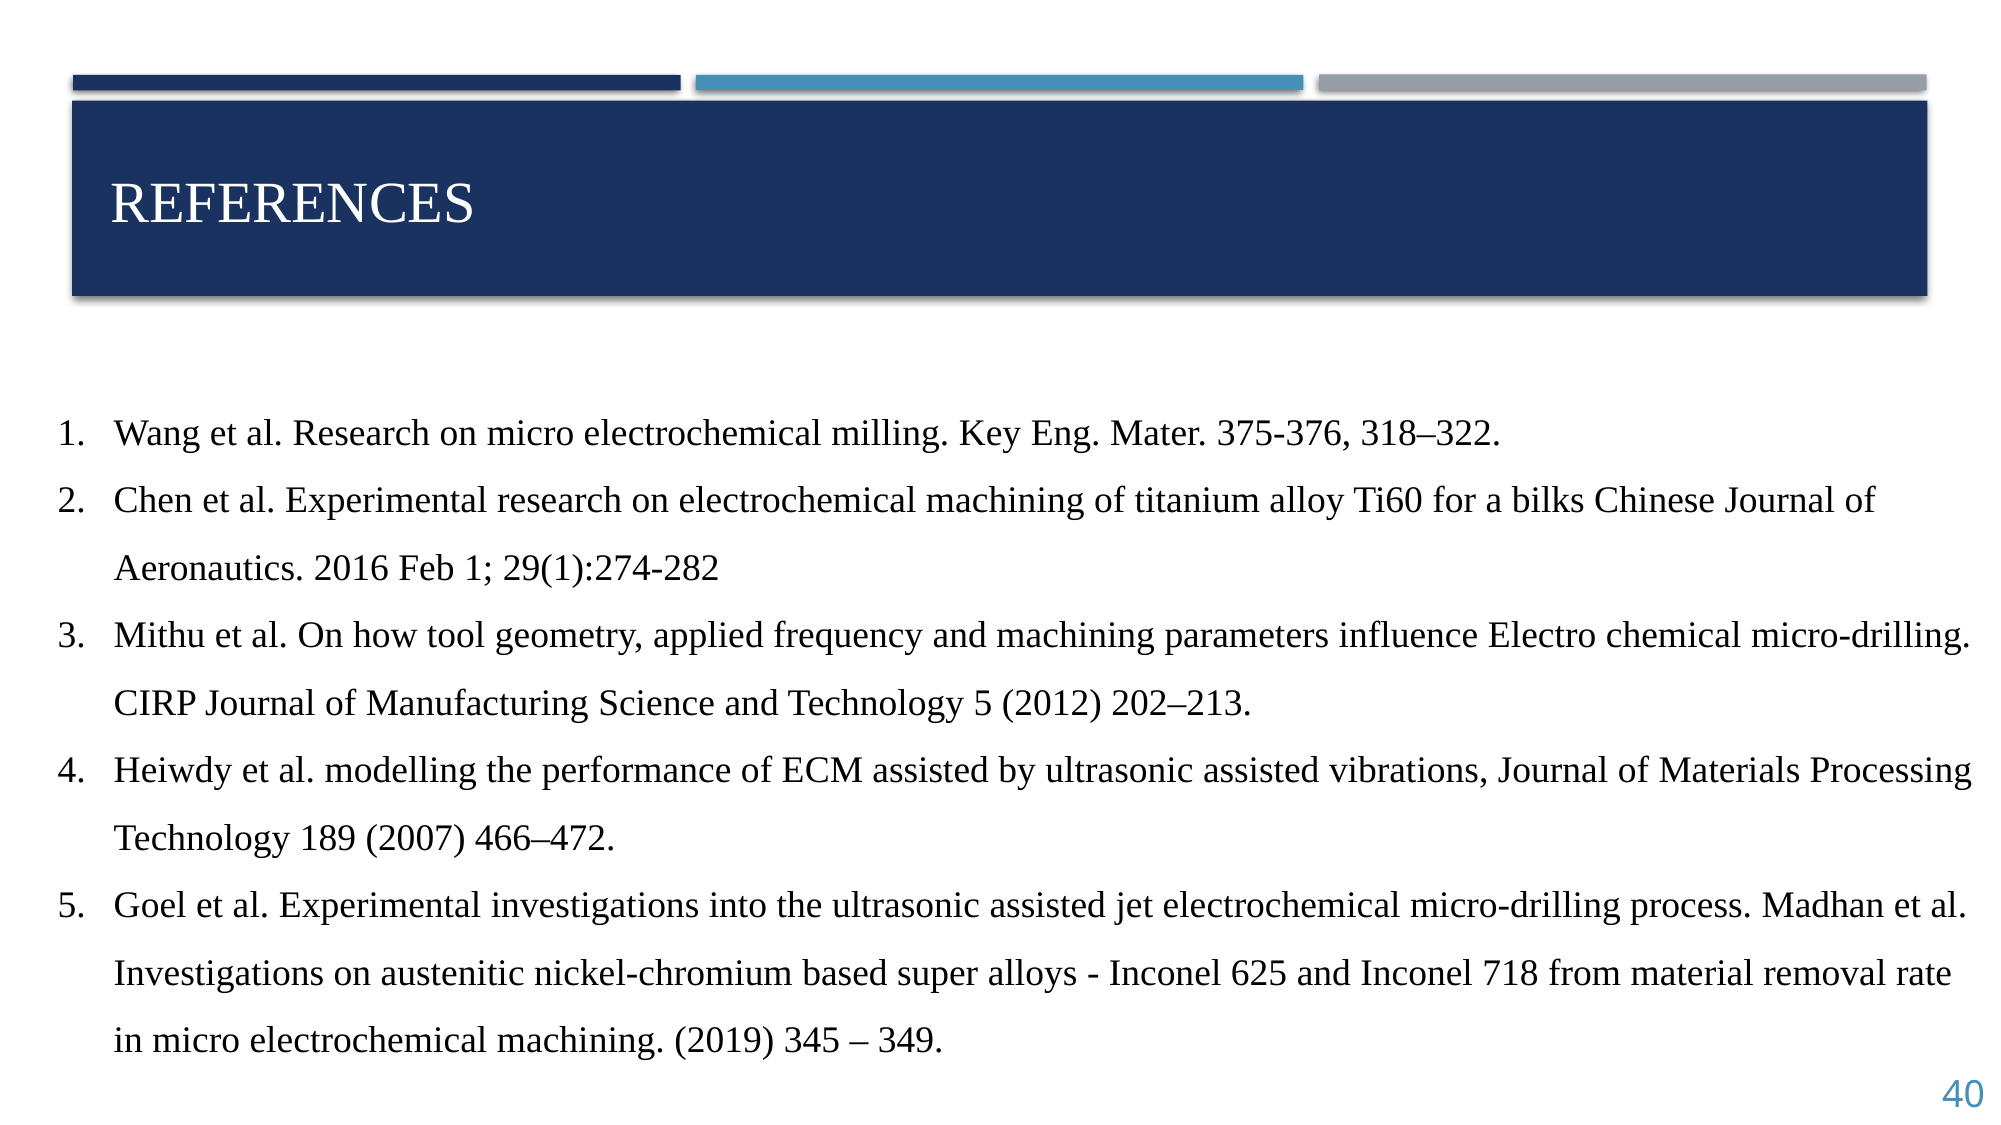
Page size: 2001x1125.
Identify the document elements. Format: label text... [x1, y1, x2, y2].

slide_number 40 [1827, 1065, 2000, 1125]
title REFERENCES [95, 120, 1506, 242]
list Wang et al. Research on micro electrochemical milling. Key Eng. Mater. 375-376, 318–322. Chen et al. Experimental research on electrochemical machining of titanium alloy Ti60 for a bilks Chinese Journal of Aeronautics. 2016 Feb 1; 29(1):274-282 Mithu et al. On how tool geometry, applied frequency and machining parameters influence Electro chemical micro-drilling. CIRP Journal of Manufacturing Science and Technology 5 (2012) 202–213. Heiwdy et al. modelling the performance of ECM assisted by ultrasonic assisted vibrations, Journal of Materials Processing Technology 189 (2007) 466–472. Goel et al. Experimental investigations into the ultrasonic assisted jet electrochemical micro-drilling process. Madhan et al. Investigations on austenitic nickel-chromium based super alloys - Inconel 625 and Inconel 718 from material removal rate in micro electrochemical machining. (2019) 345 – 349. [42, 320, 2000, 1125]
